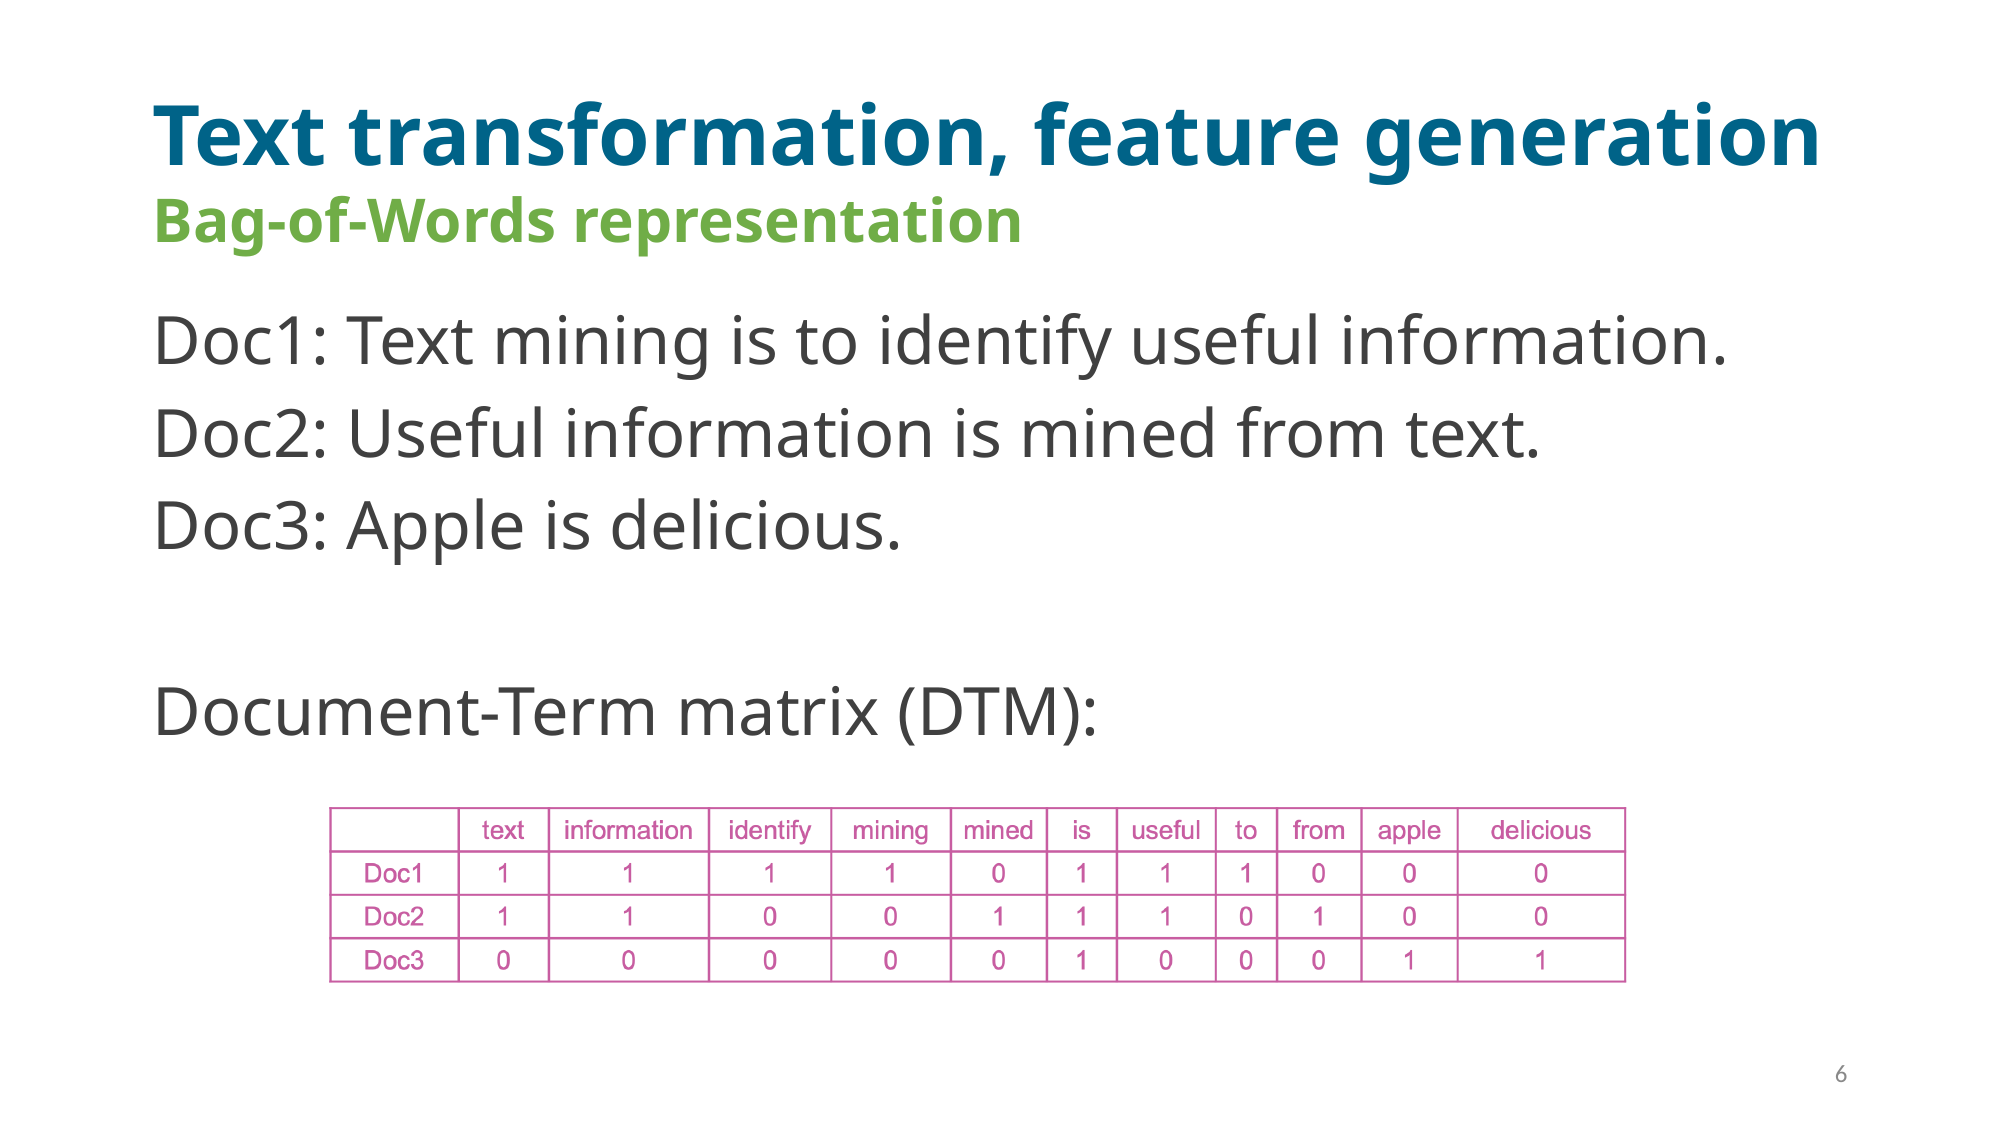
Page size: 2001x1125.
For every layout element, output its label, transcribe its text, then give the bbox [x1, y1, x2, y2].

title Text transformation, feature generation Bag-of-Words representation [137, 59, 1863, 278]
list Doc1: Text mining is to identify useful information. Doc2: Useful information is mined from text. Doc3: Apple is delicious. Document-Term matrix (DTM): [137, 299, 1863, 1066]
picture [300, 788, 1651, 1008]
slide_number 6 [1412, 1042, 1863, 1103]
